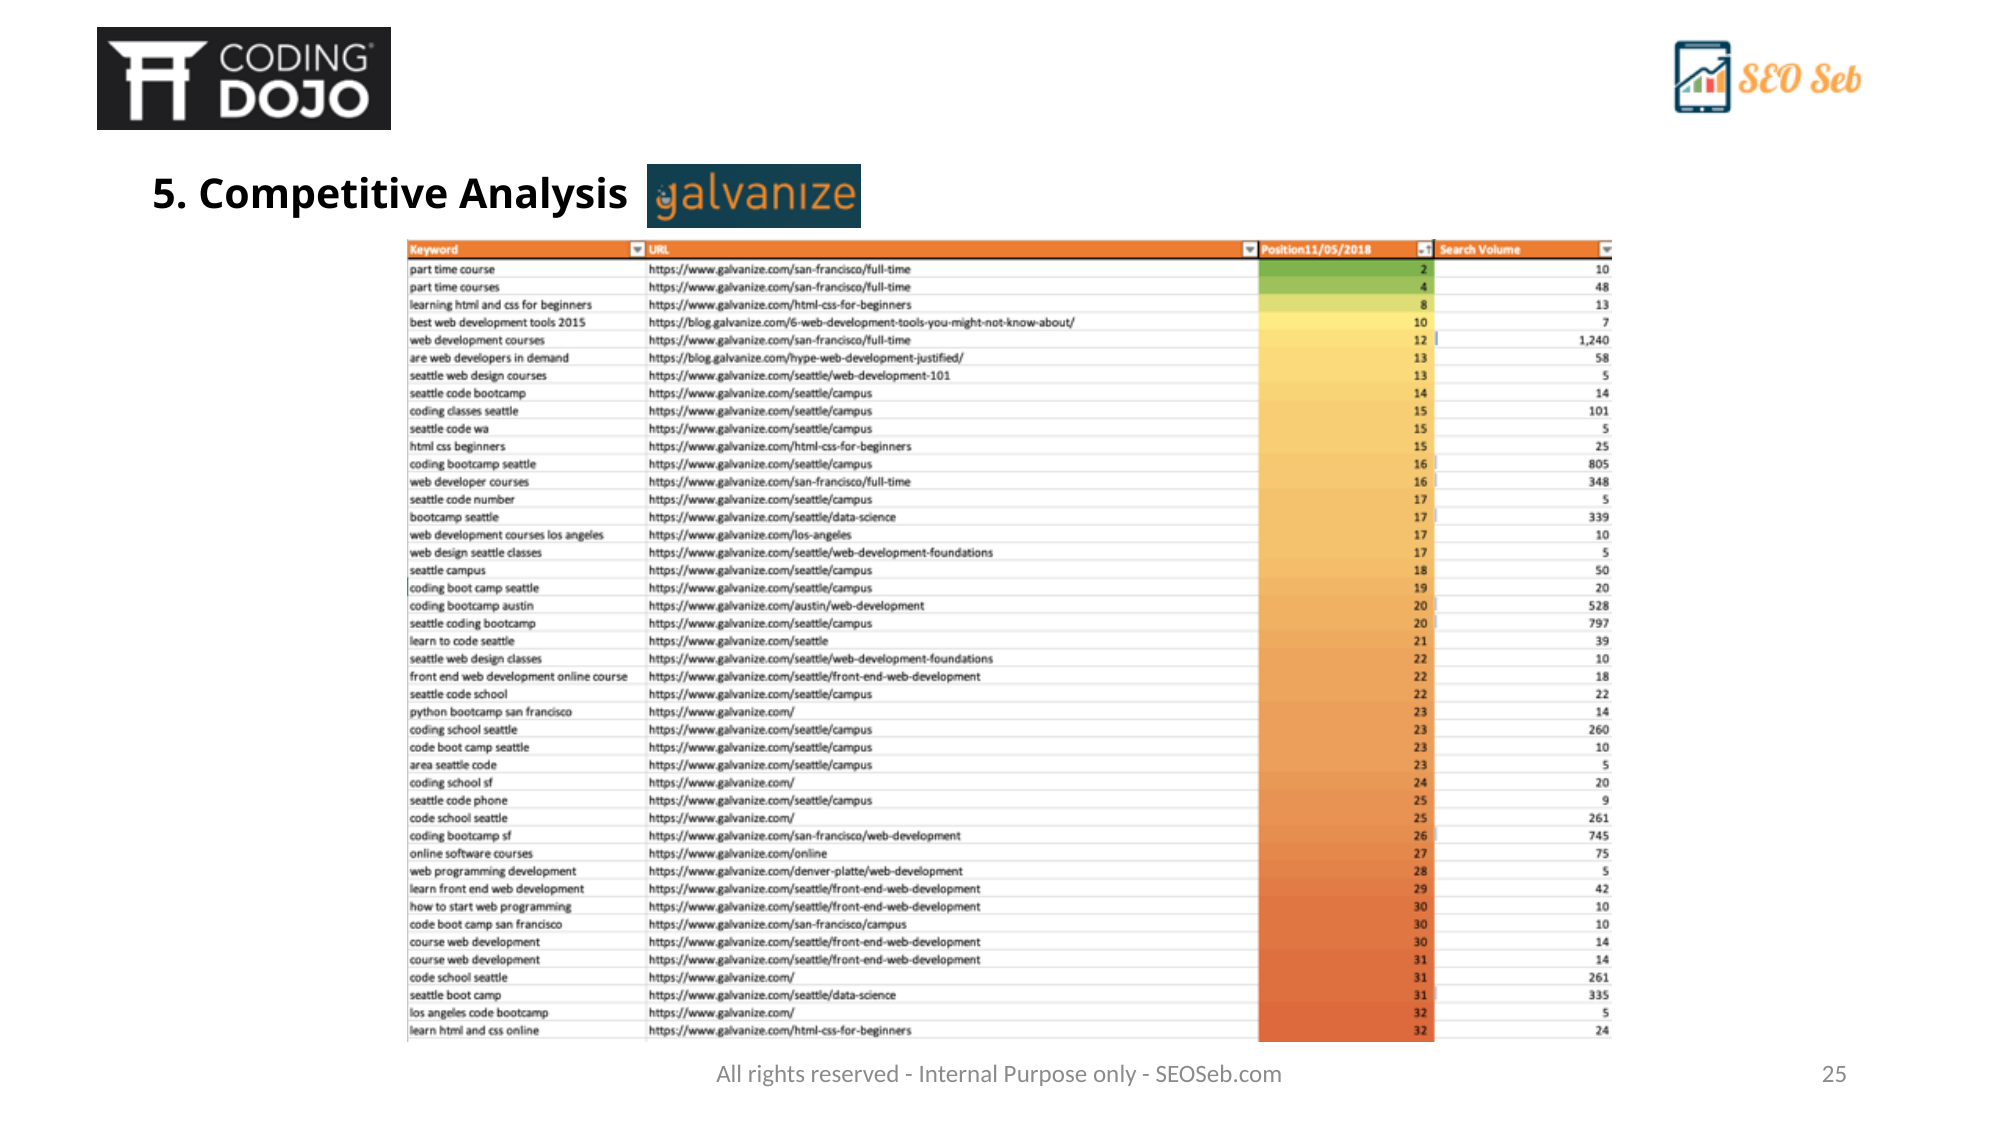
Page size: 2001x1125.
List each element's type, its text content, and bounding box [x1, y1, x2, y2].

footer All rights reserved - Internal Purpose only - SEOSeb.com [662, 1042, 1338, 1103]
slide_number 25 [1412, 1042, 1863, 1103]
title 5. Competitive Analysis [137, 151, 648, 240]
picture [97, 27, 391, 130]
picture [1657, 27, 1881, 130]
picture [646, 164, 861, 228]
picture [407, 239, 1612, 1042]
